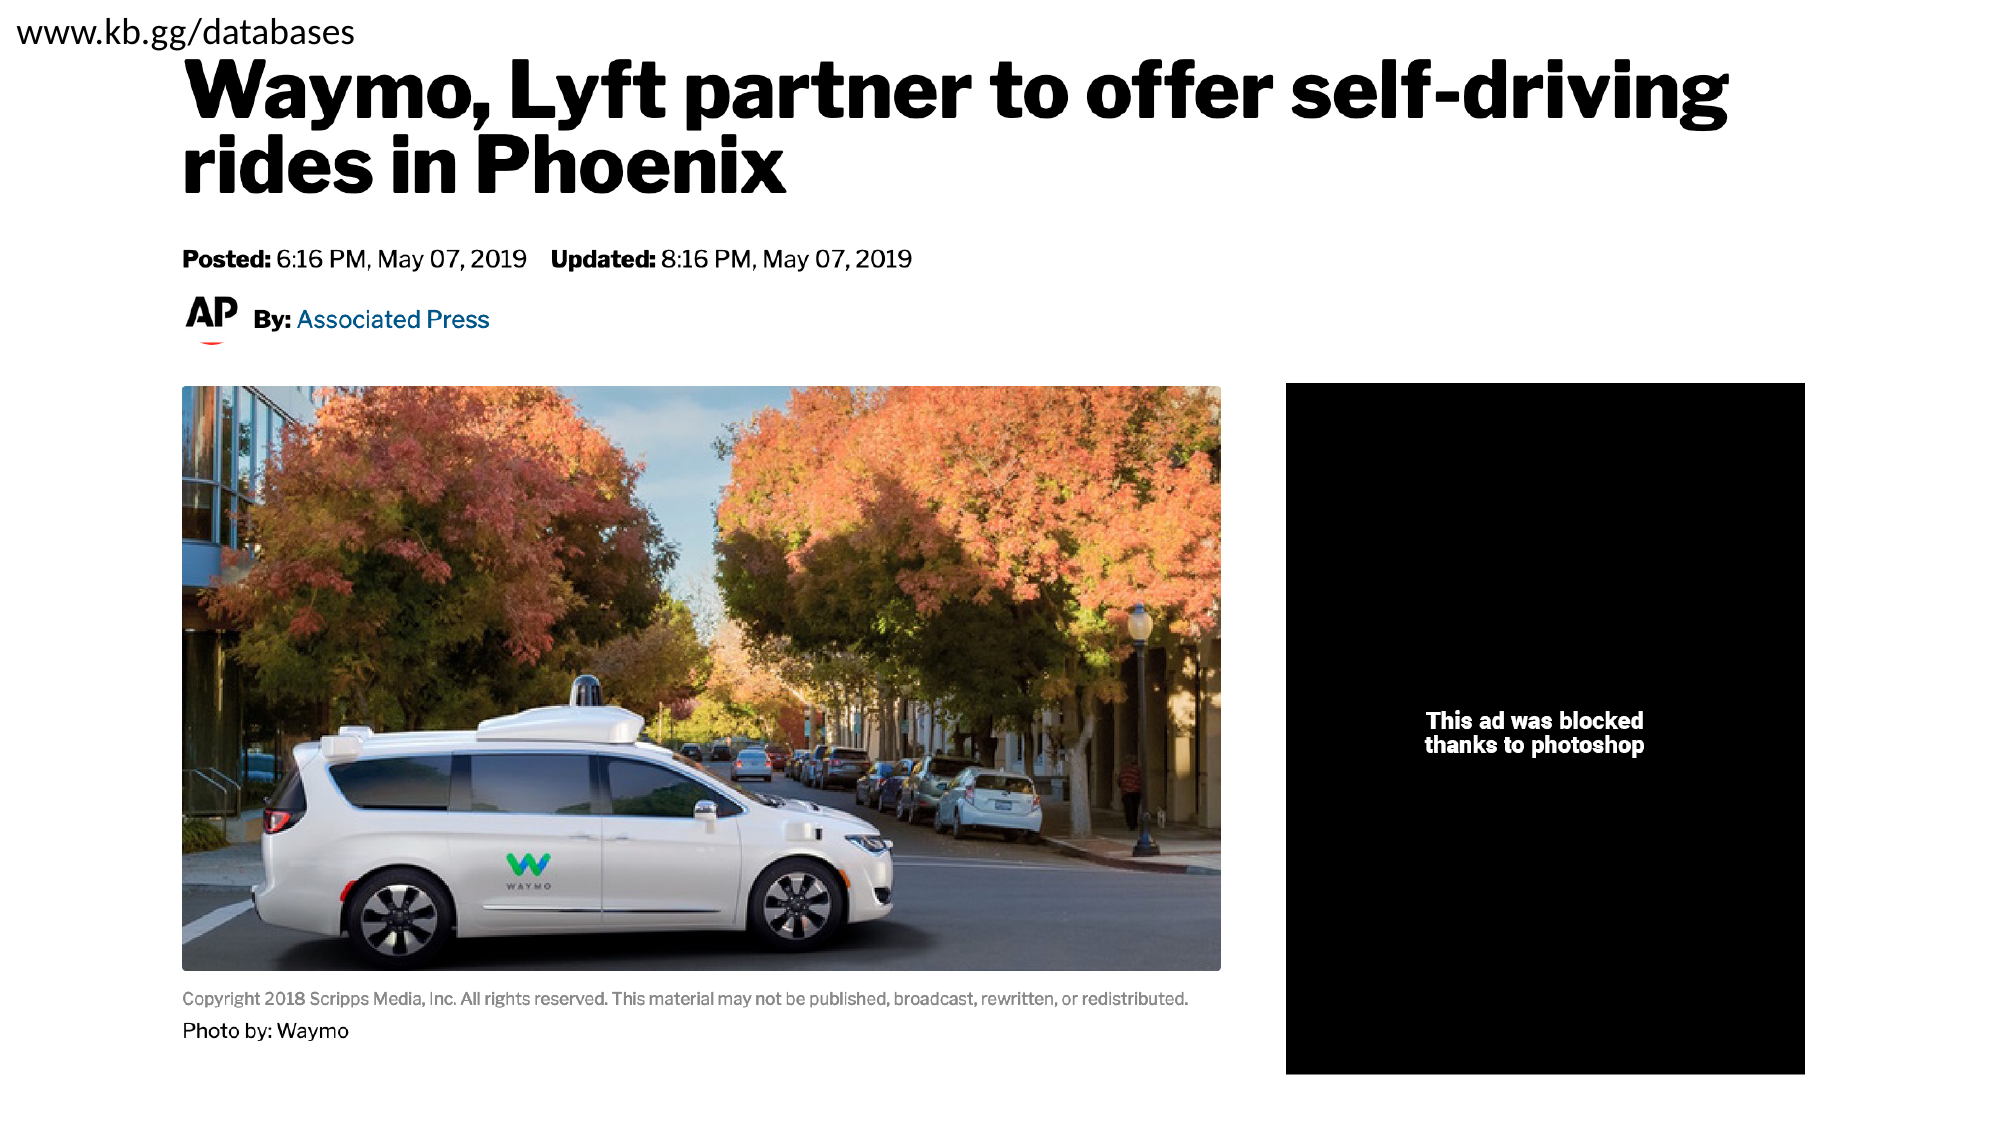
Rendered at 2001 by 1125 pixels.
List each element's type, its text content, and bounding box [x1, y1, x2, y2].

text_box www.kb.gg/databases [1, 0, 371, 60]
picture [168, 33, 1832, 1092]
